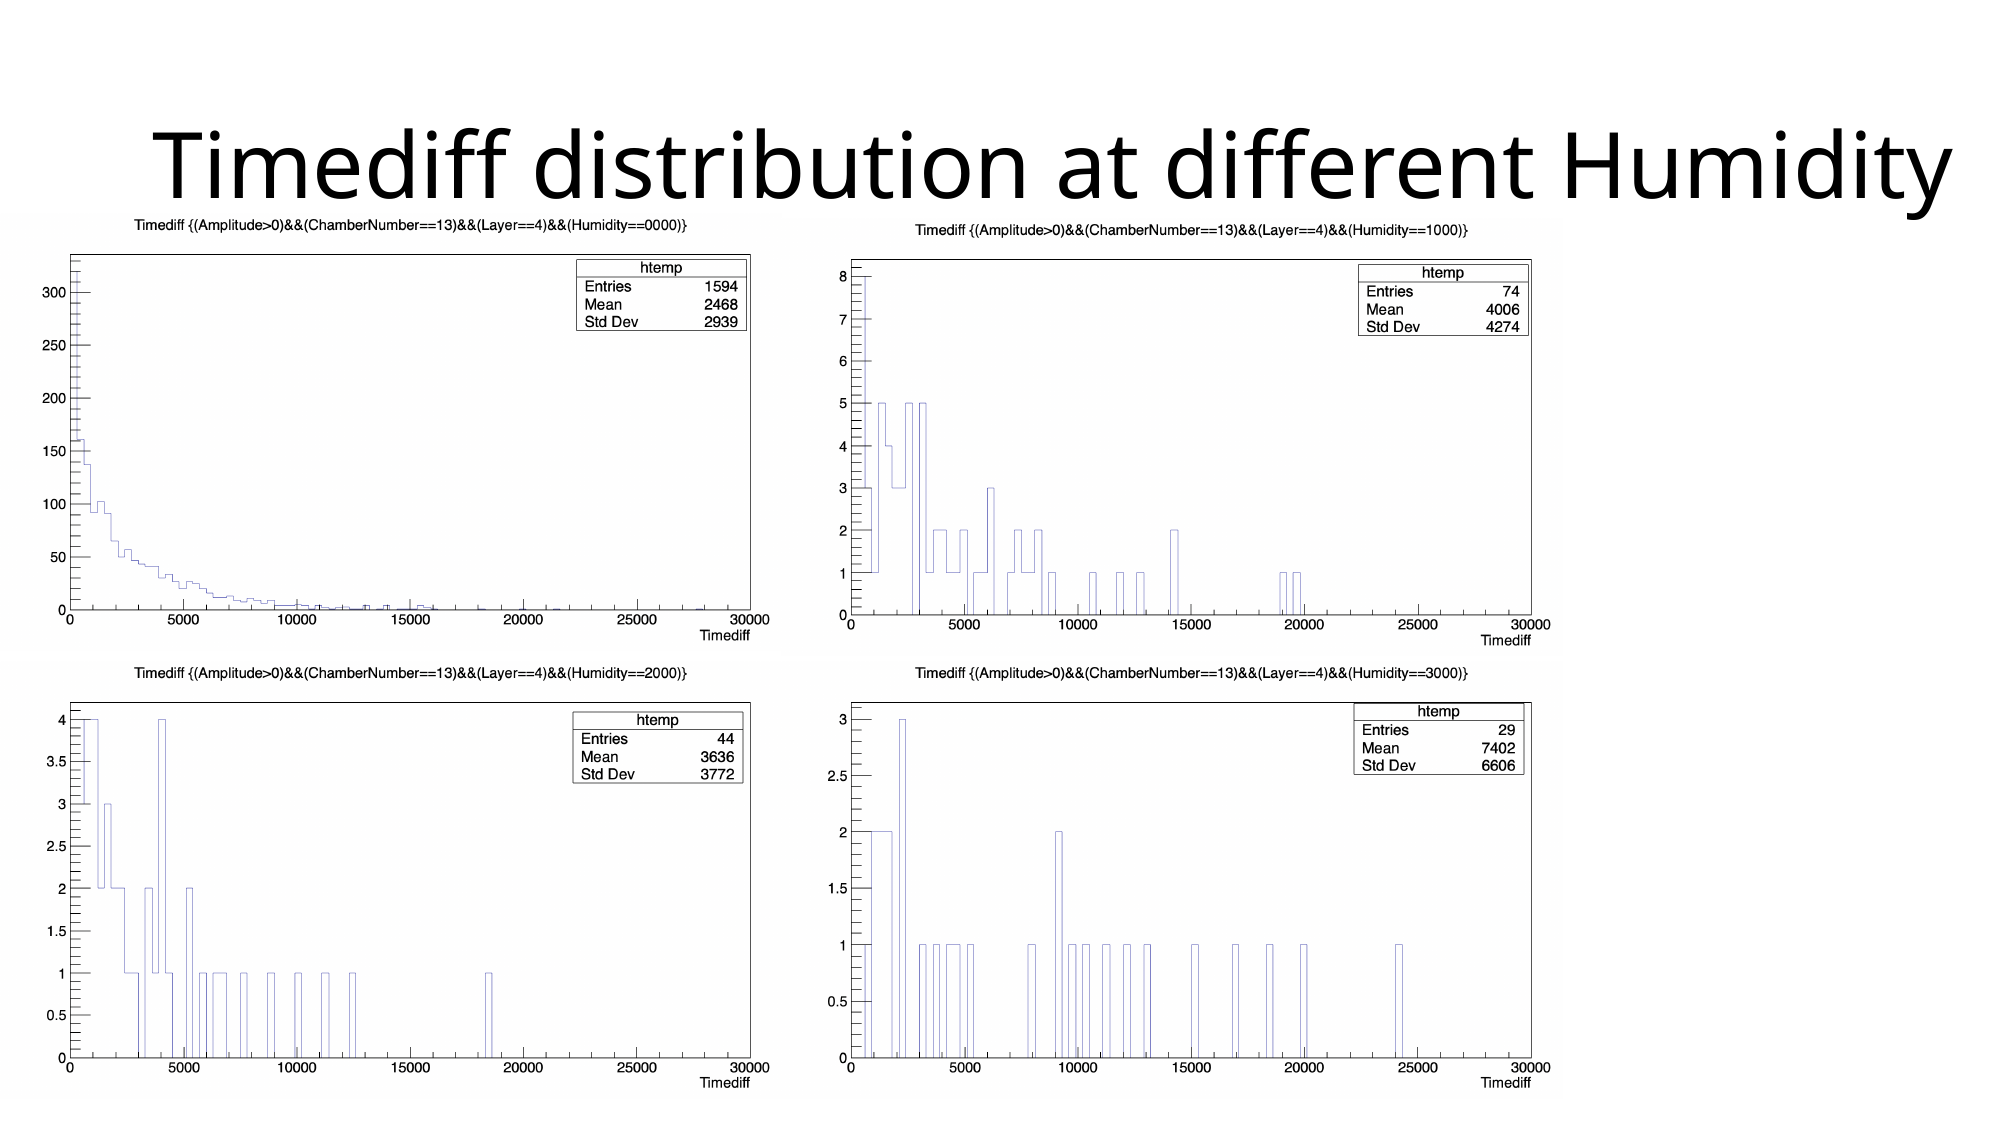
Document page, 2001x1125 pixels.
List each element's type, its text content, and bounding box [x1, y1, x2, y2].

title Timediff distribution at different Humidity [137, 59, 1986, 278]
picture [0, 213, 1563, 656]
picture [0, 661, 1563, 1099]
